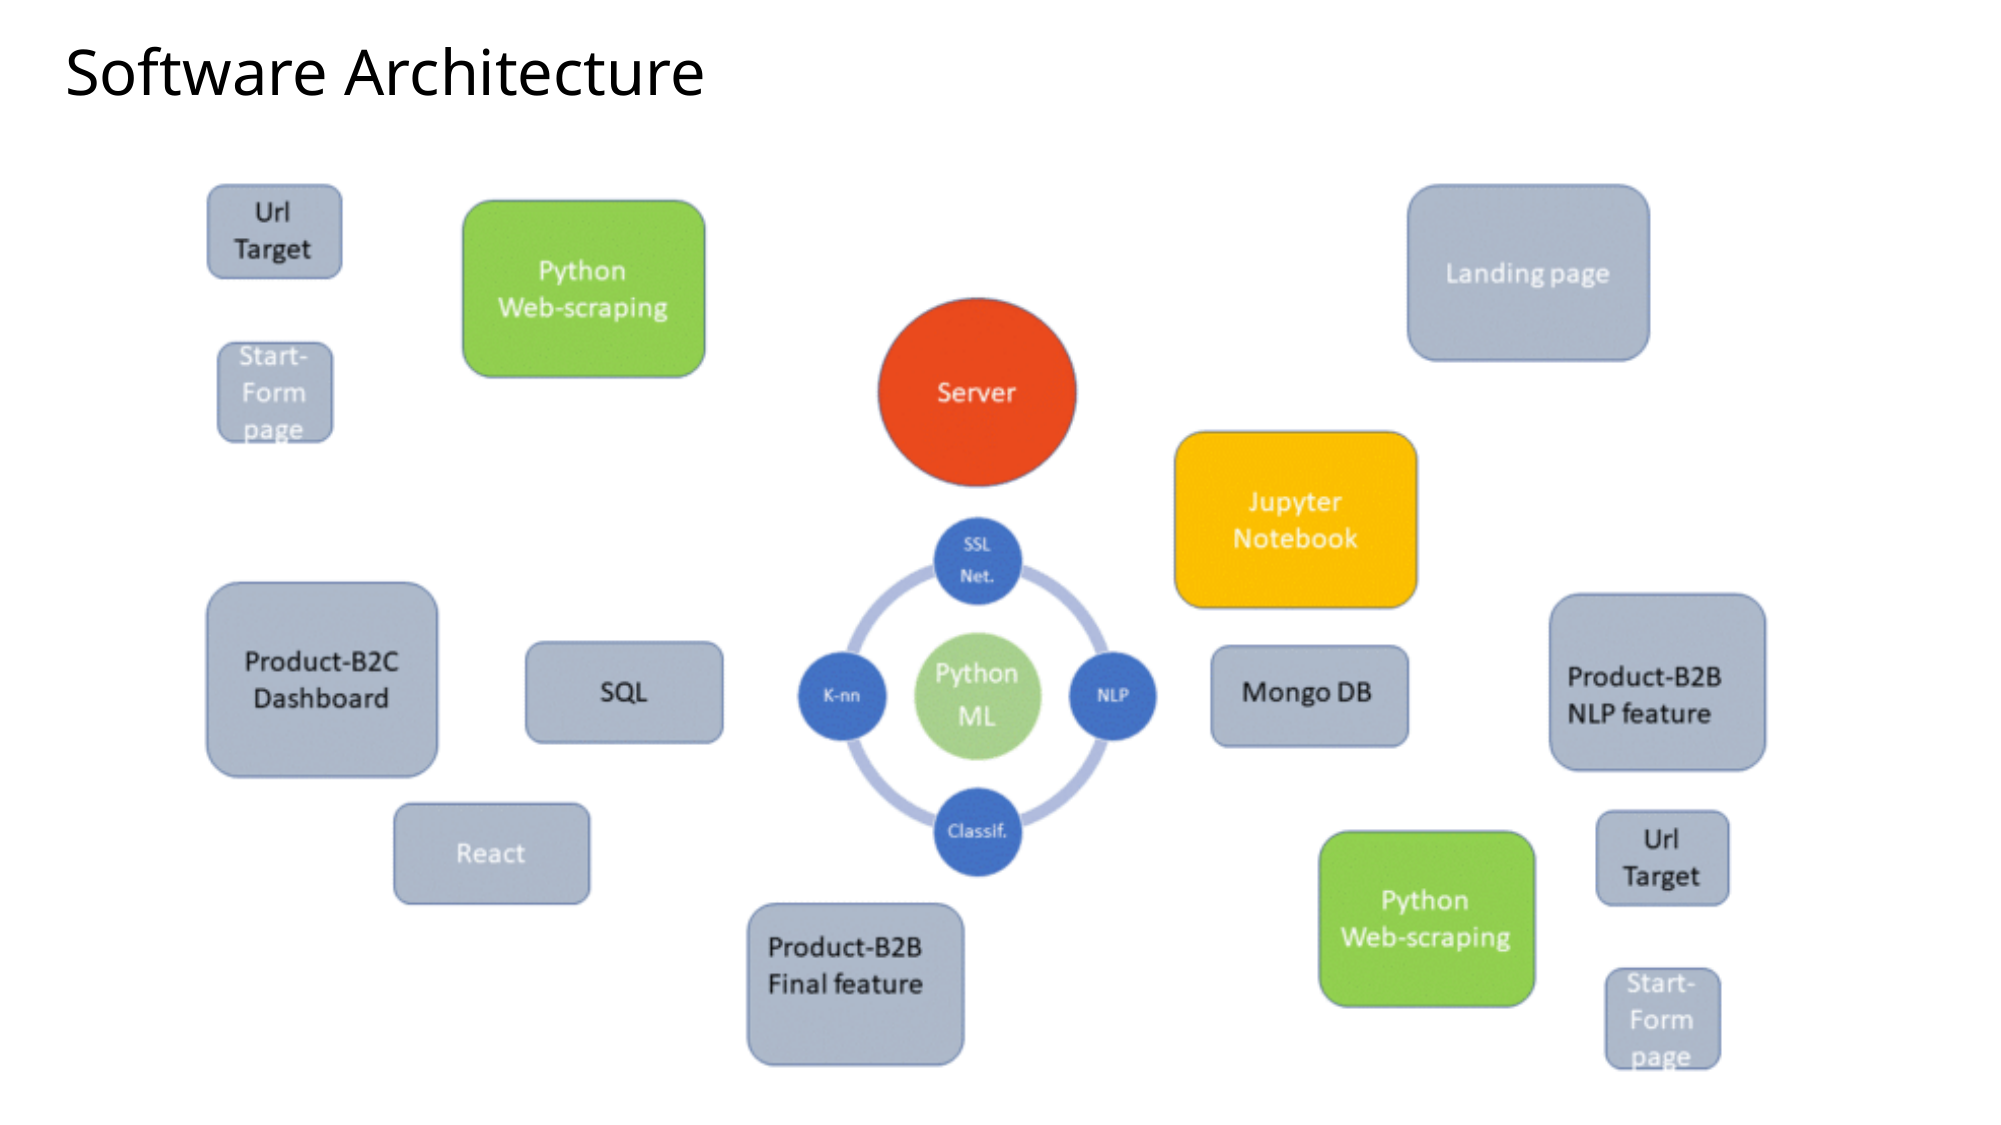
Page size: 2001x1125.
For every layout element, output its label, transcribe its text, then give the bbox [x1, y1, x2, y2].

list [188, 170, 1811, 1084]
title Software Architecture [50, 33, 1775, 117]
